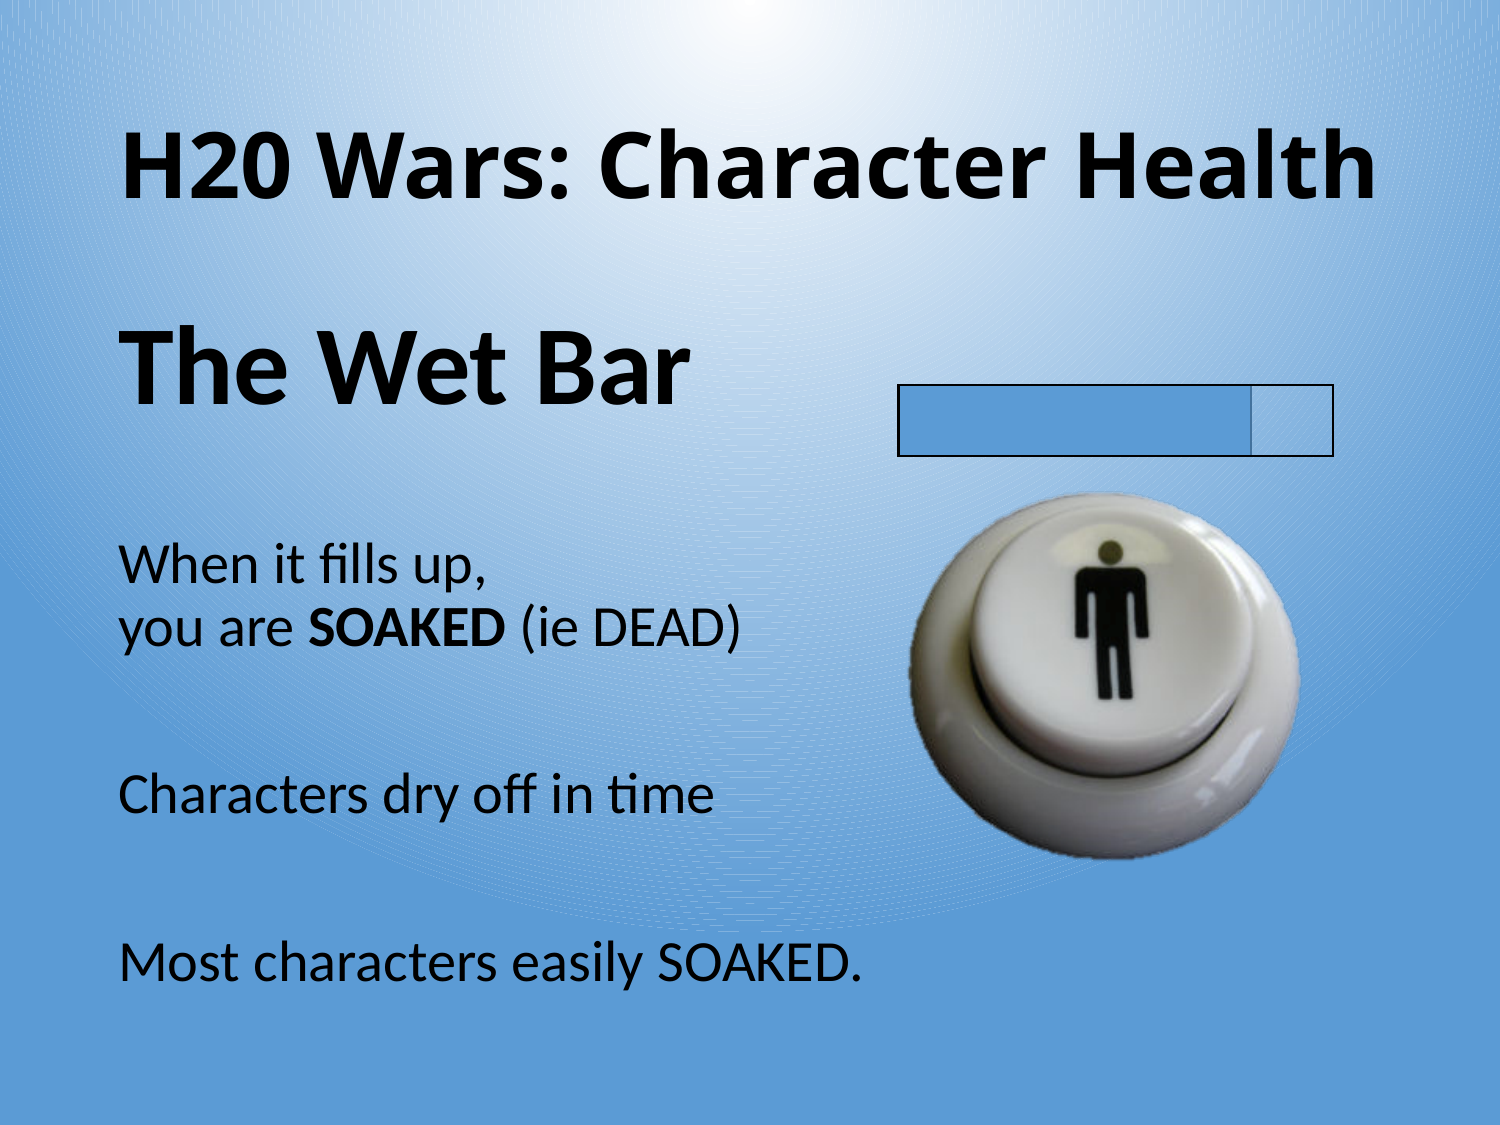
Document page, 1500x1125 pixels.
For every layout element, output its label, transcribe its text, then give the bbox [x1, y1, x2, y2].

picture [898, 487, 1313, 877]
title H20 Wars: Character Health [103, 59, 1397, 278]
list The Wet Bar When it fills up, you are SOAKED (ie DEAD) Characters dry off in time Most characters easily SOAKED. [103, 299, 1397, 1014]
text_box [897, 384, 1334, 457]
